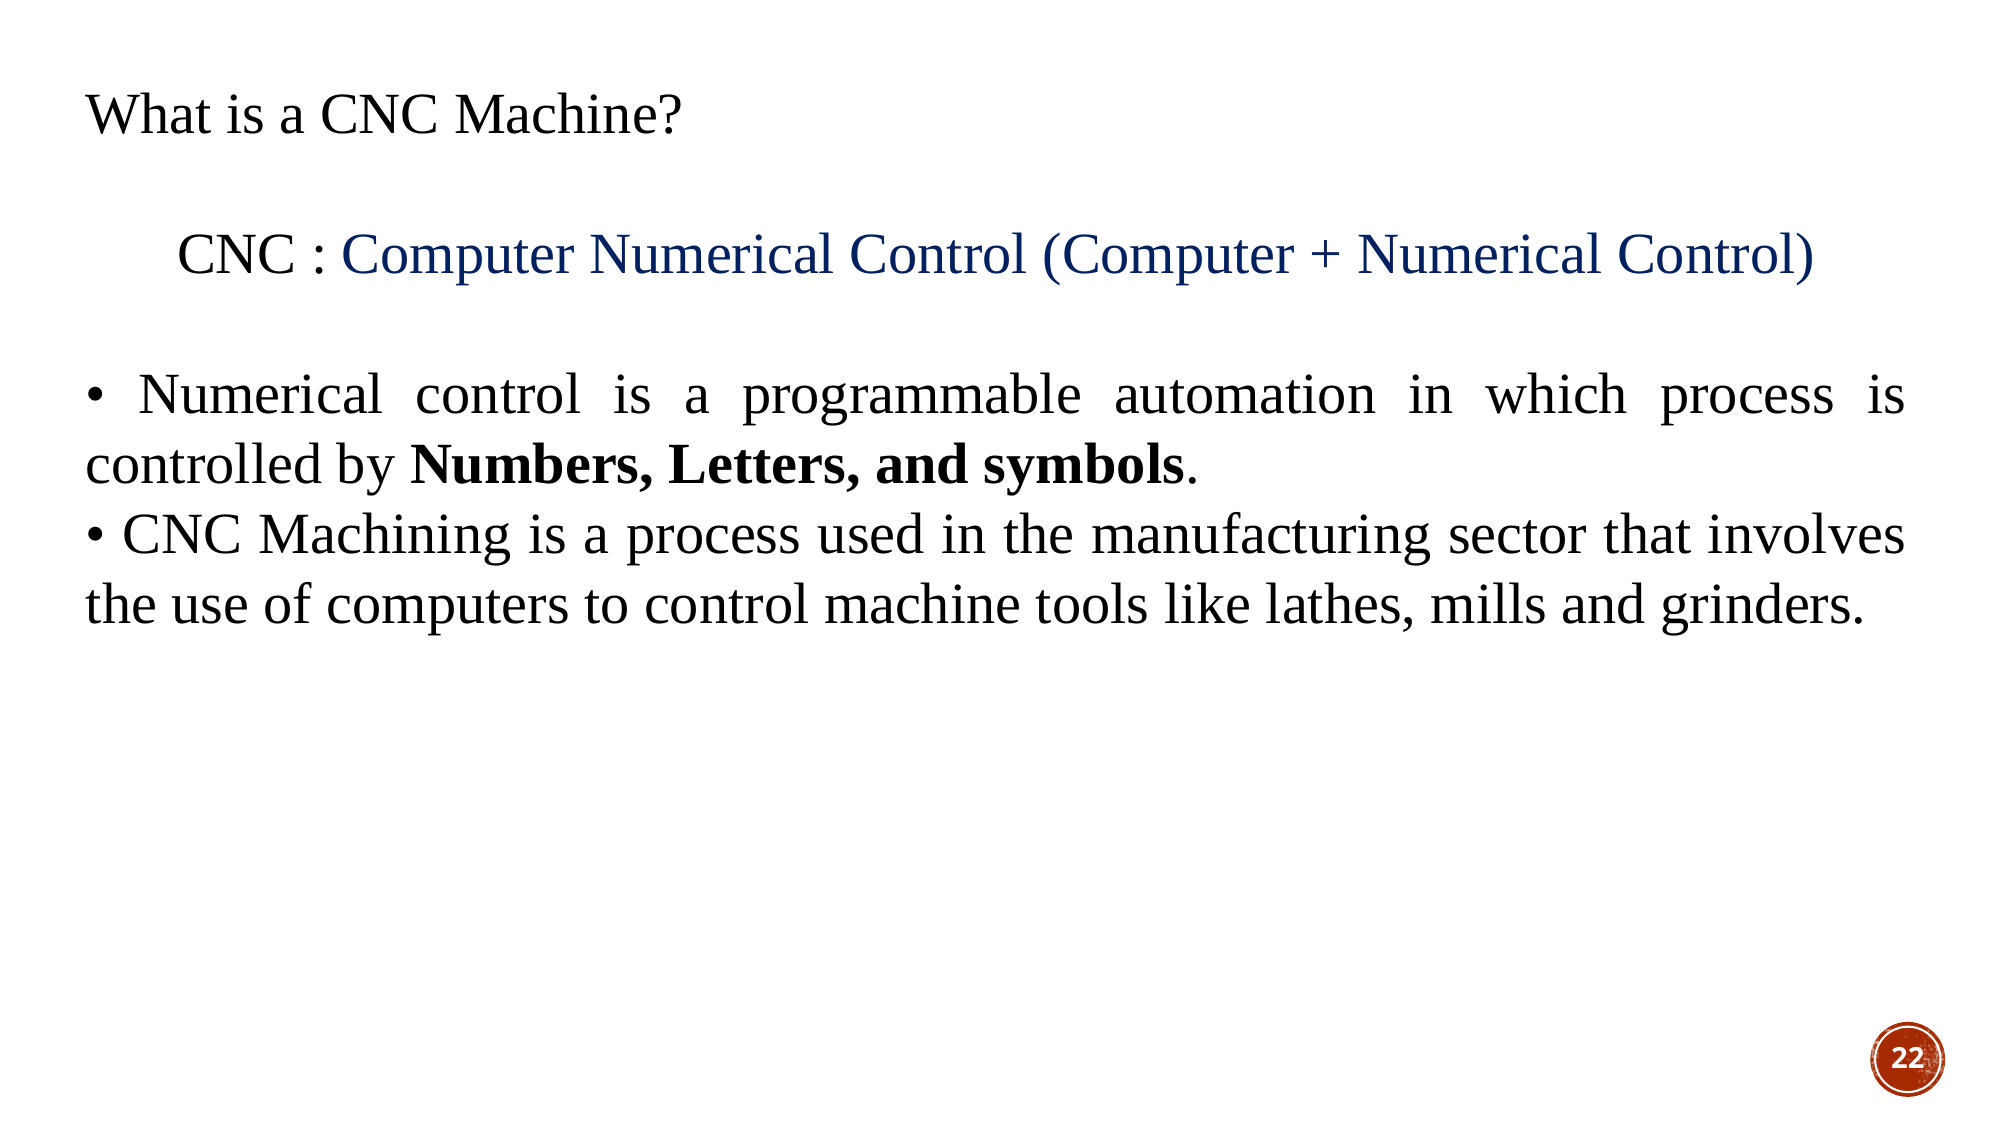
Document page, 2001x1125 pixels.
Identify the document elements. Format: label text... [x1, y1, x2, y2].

text_box What is a CNC Machine? CNC : Computer Numerical Control (Computer + Numerical Control) • Numerical control is a programmable automation in which process is controlled by Numbers, Letters, and symbols. • CNC Machining is a process used in the manufacturing sector that involves the use of computers to control machine tools like lathes, mills and grinders. [71, 67, 1922, 643]
slide_number 22 [1855, 1028, 1961, 1089]
